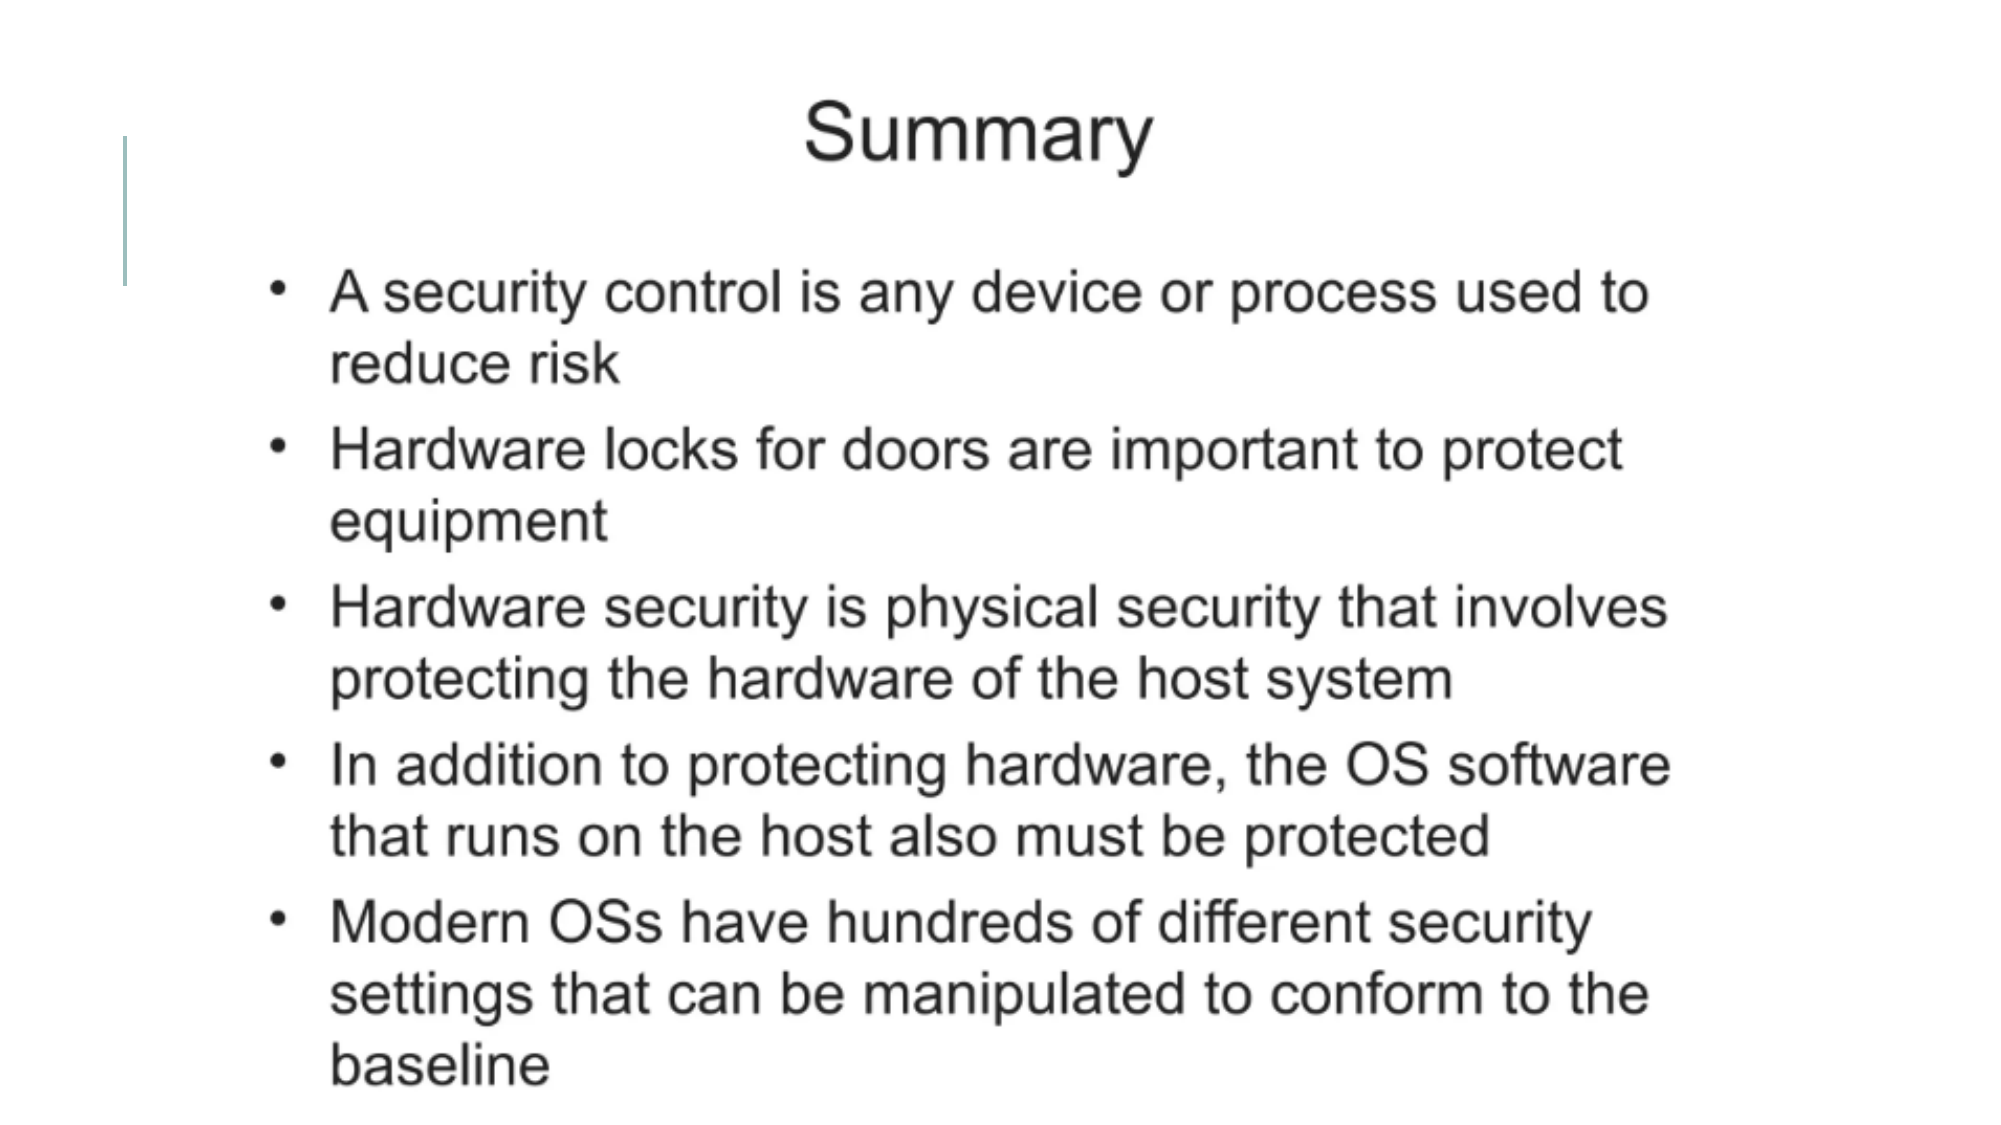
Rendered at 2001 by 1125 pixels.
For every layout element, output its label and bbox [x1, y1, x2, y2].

list [239, 57, 1719, 1103]
